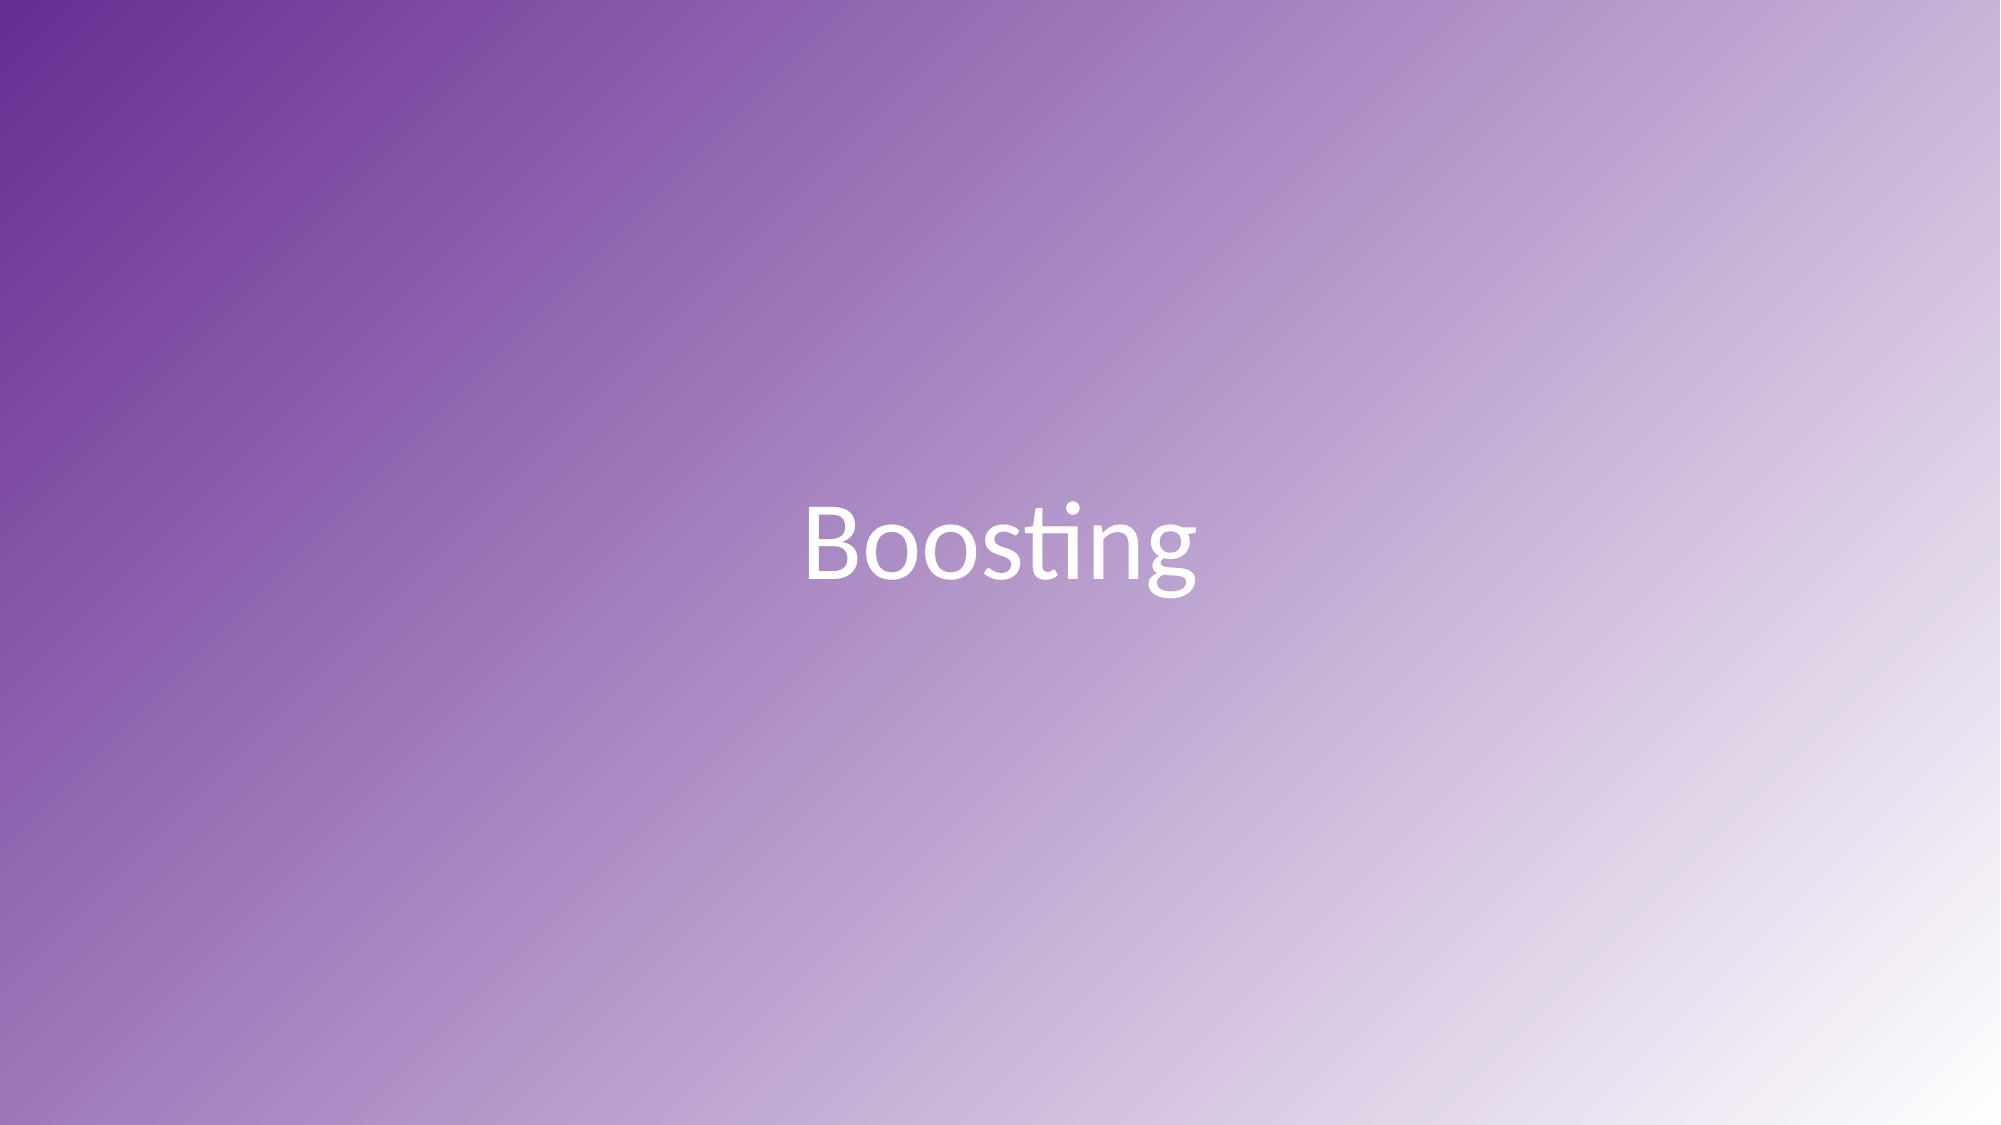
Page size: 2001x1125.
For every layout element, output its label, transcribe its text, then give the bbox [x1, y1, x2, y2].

subtitle Boosting [249, 474, 1750, 747]
